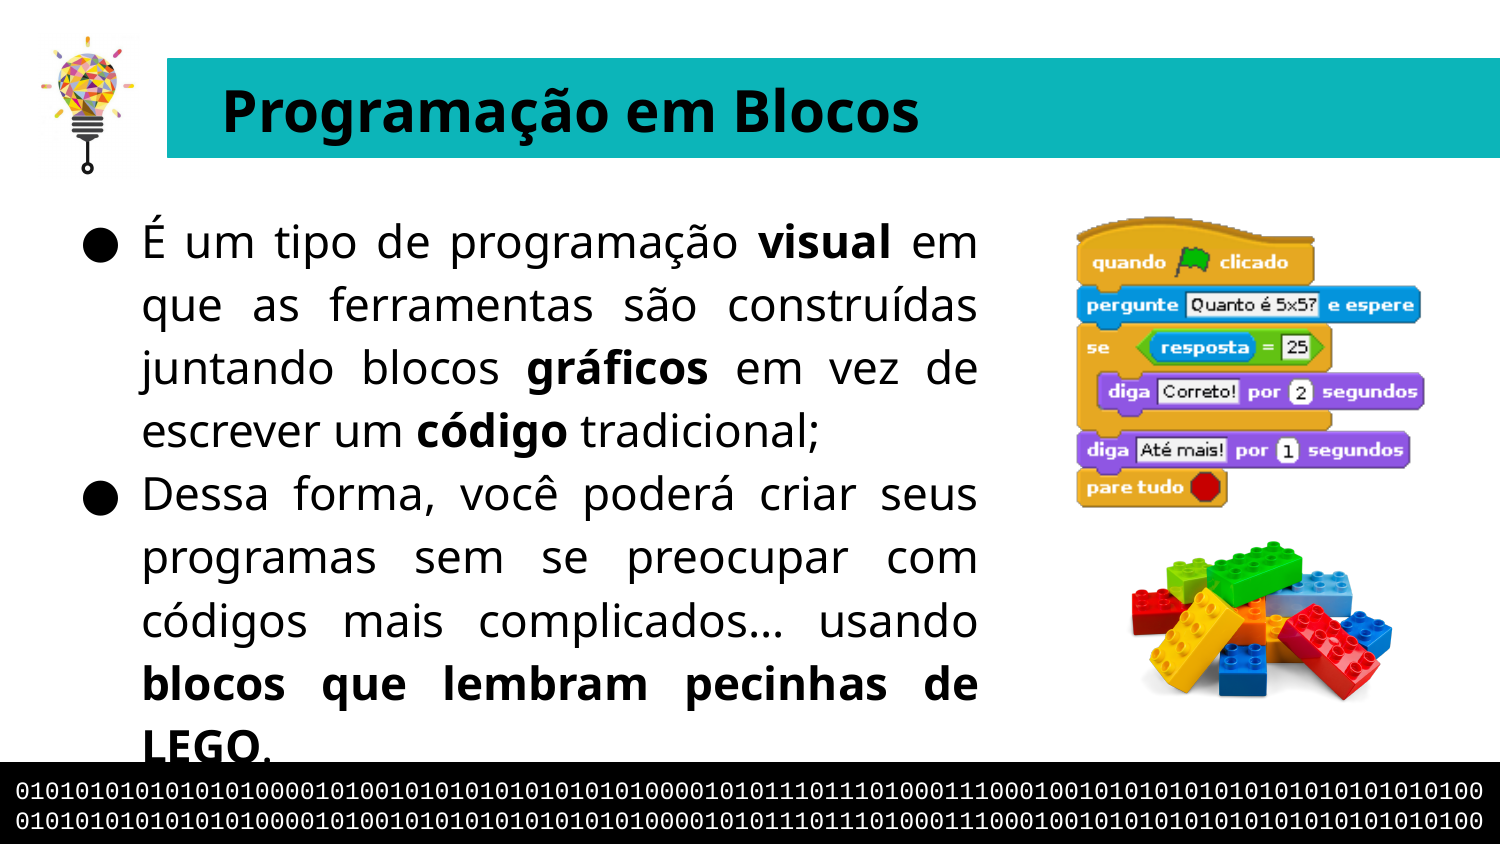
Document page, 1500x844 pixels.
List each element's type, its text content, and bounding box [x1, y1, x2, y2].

text_box É um tipo de programação visual em que as ferramentas são construídas juntando blocos gráficos em vez de escrever um código tradicional; Dessa forma, você poderá criar seus programas sem se preocupar com códigos mais complicados… usando blocos que lembram pecinhas de LEGO. [51, 189, 995, 454]
text_box 0101010101010101000010100101010101010101010000101011101110100011100010010101010101010101010101010001010101010101010000101001010101010101010100001010111011101000111000100101010101010101010101010100 [0, 759, 1500, 841]
picture [38, 32, 140, 179]
title Programação em Blocos [206, 58, 1500, 153]
picture [1118, 535, 1401, 725]
text_box [167, 58, 1500, 158]
picture [1065, 212, 1437, 514]
